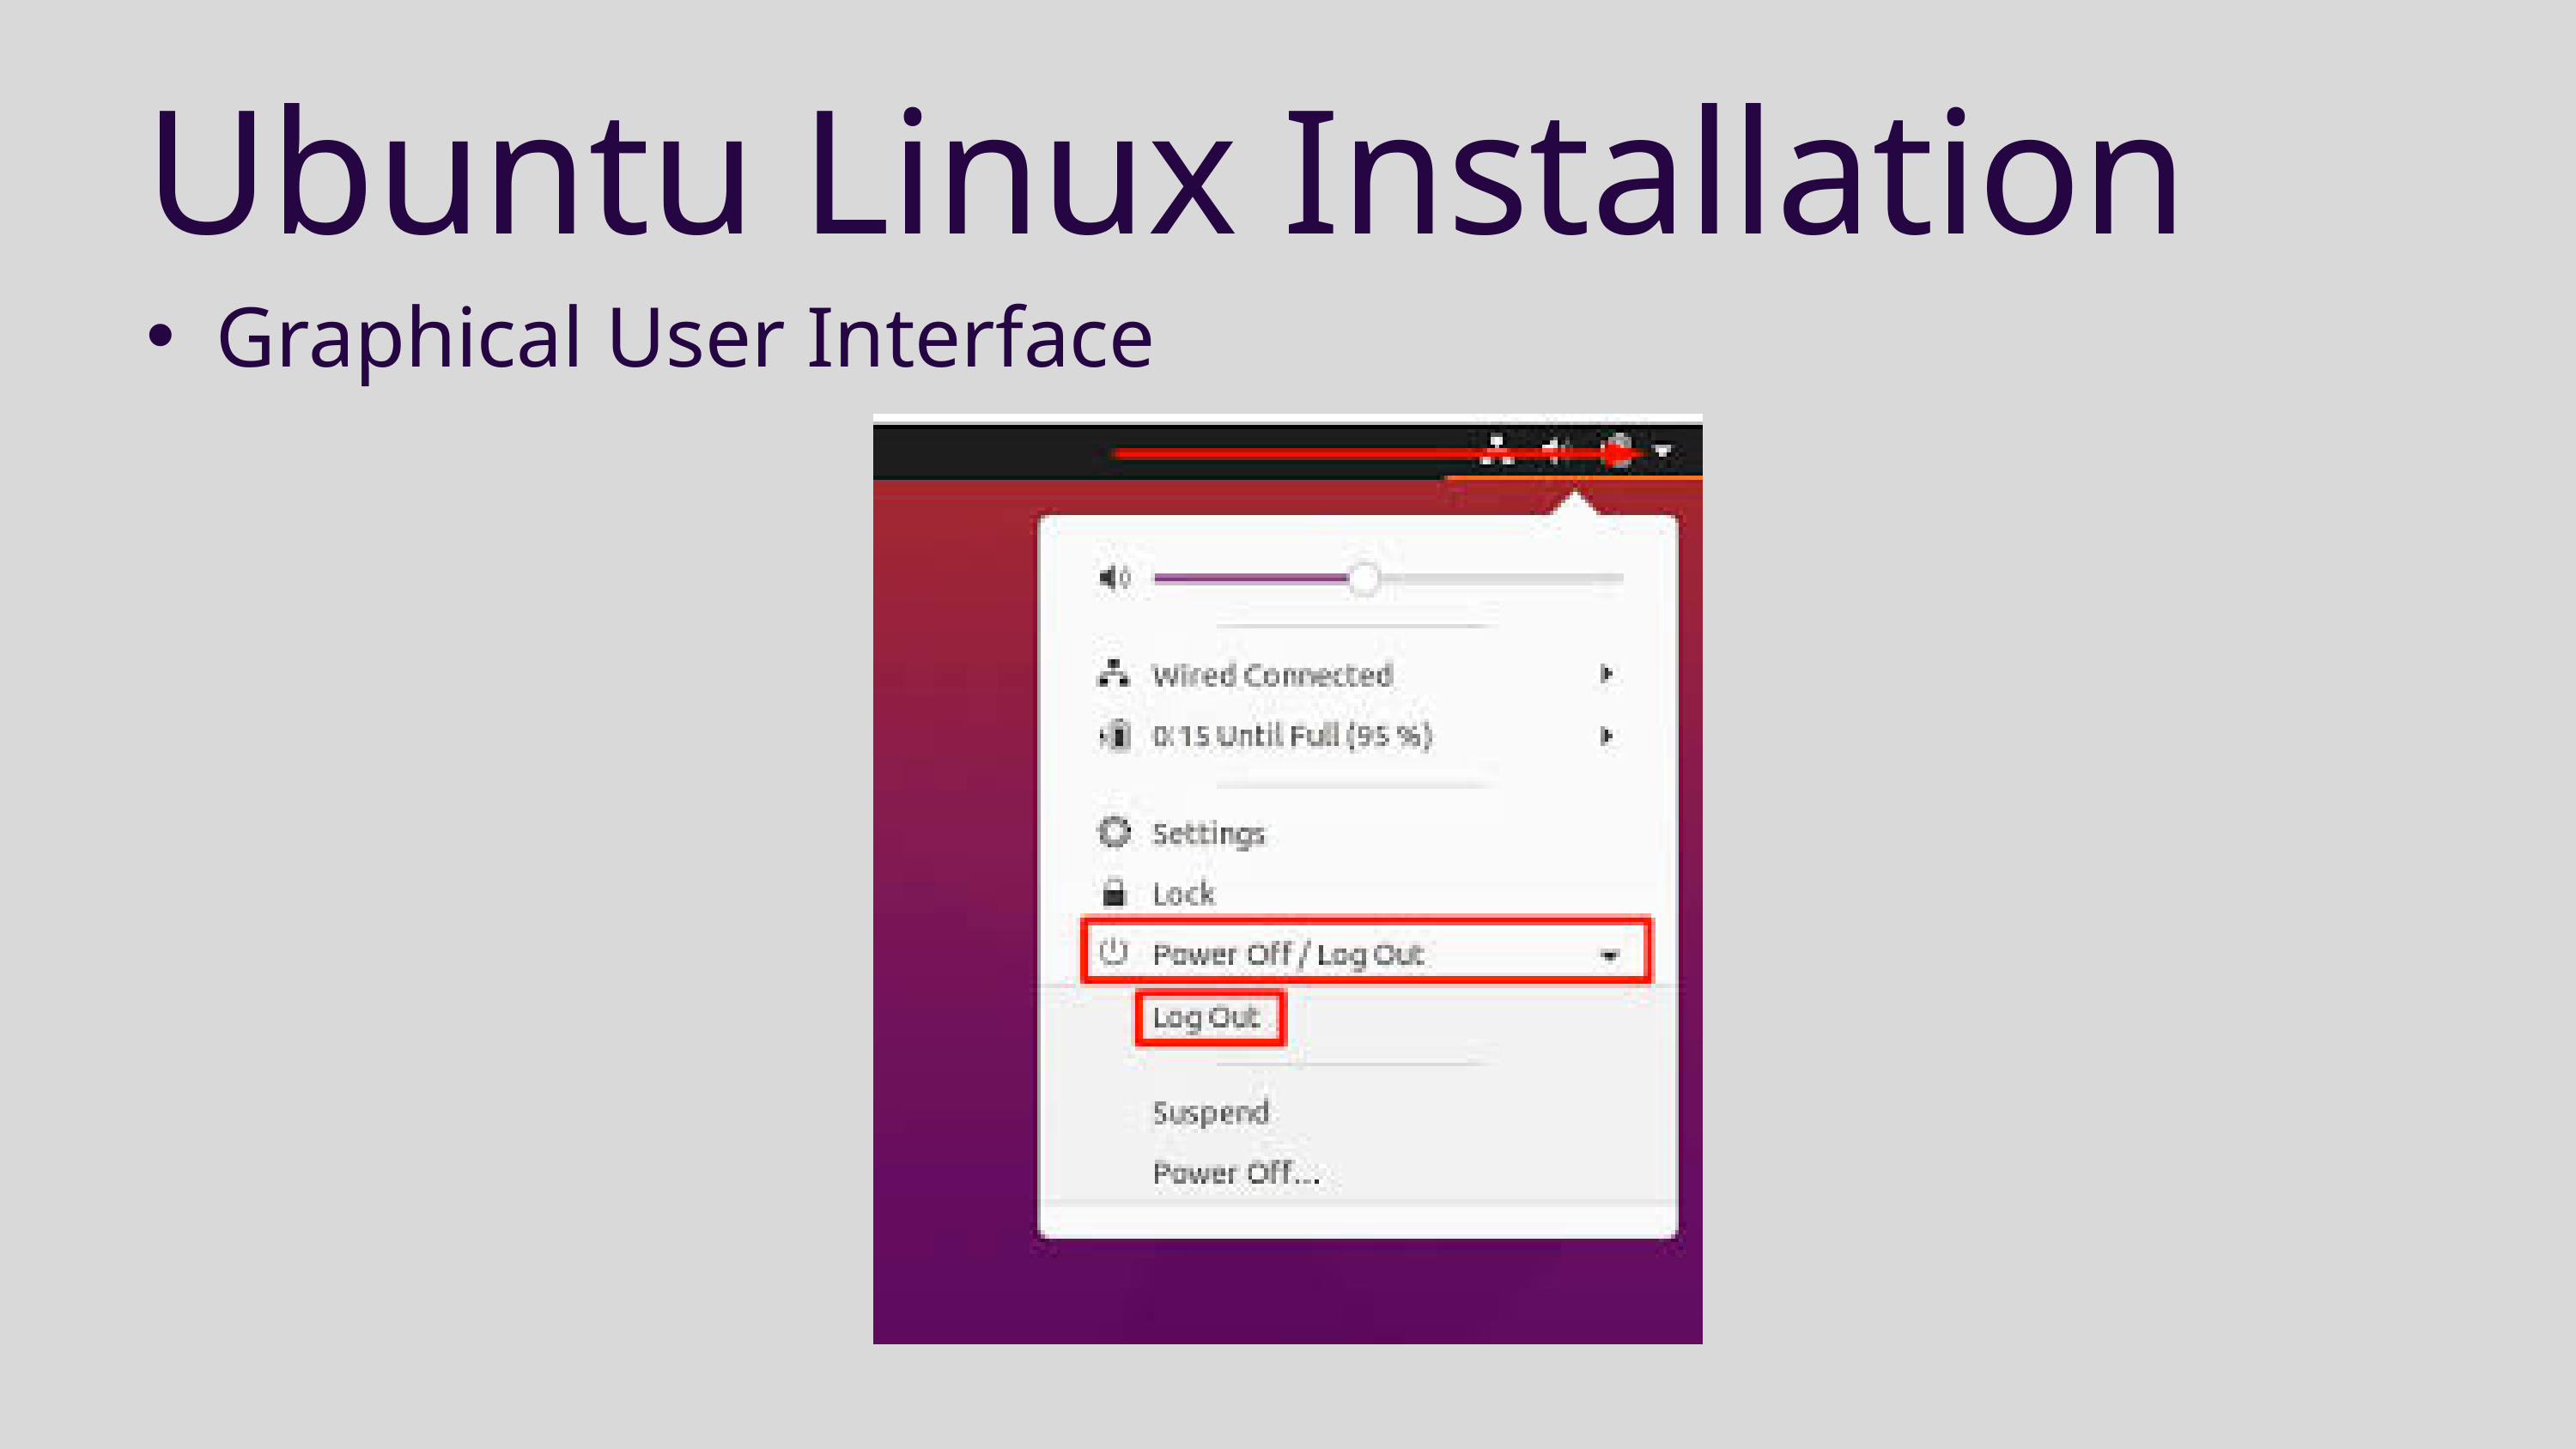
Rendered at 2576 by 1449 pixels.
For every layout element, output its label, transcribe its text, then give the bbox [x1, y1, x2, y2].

picture [872, 413, 1703, 1345]
text_box Ubuntu Linux Installation [144, 113, 2406, 269]
text_box Graphical User Interface [76, 268, 2432, 384]
